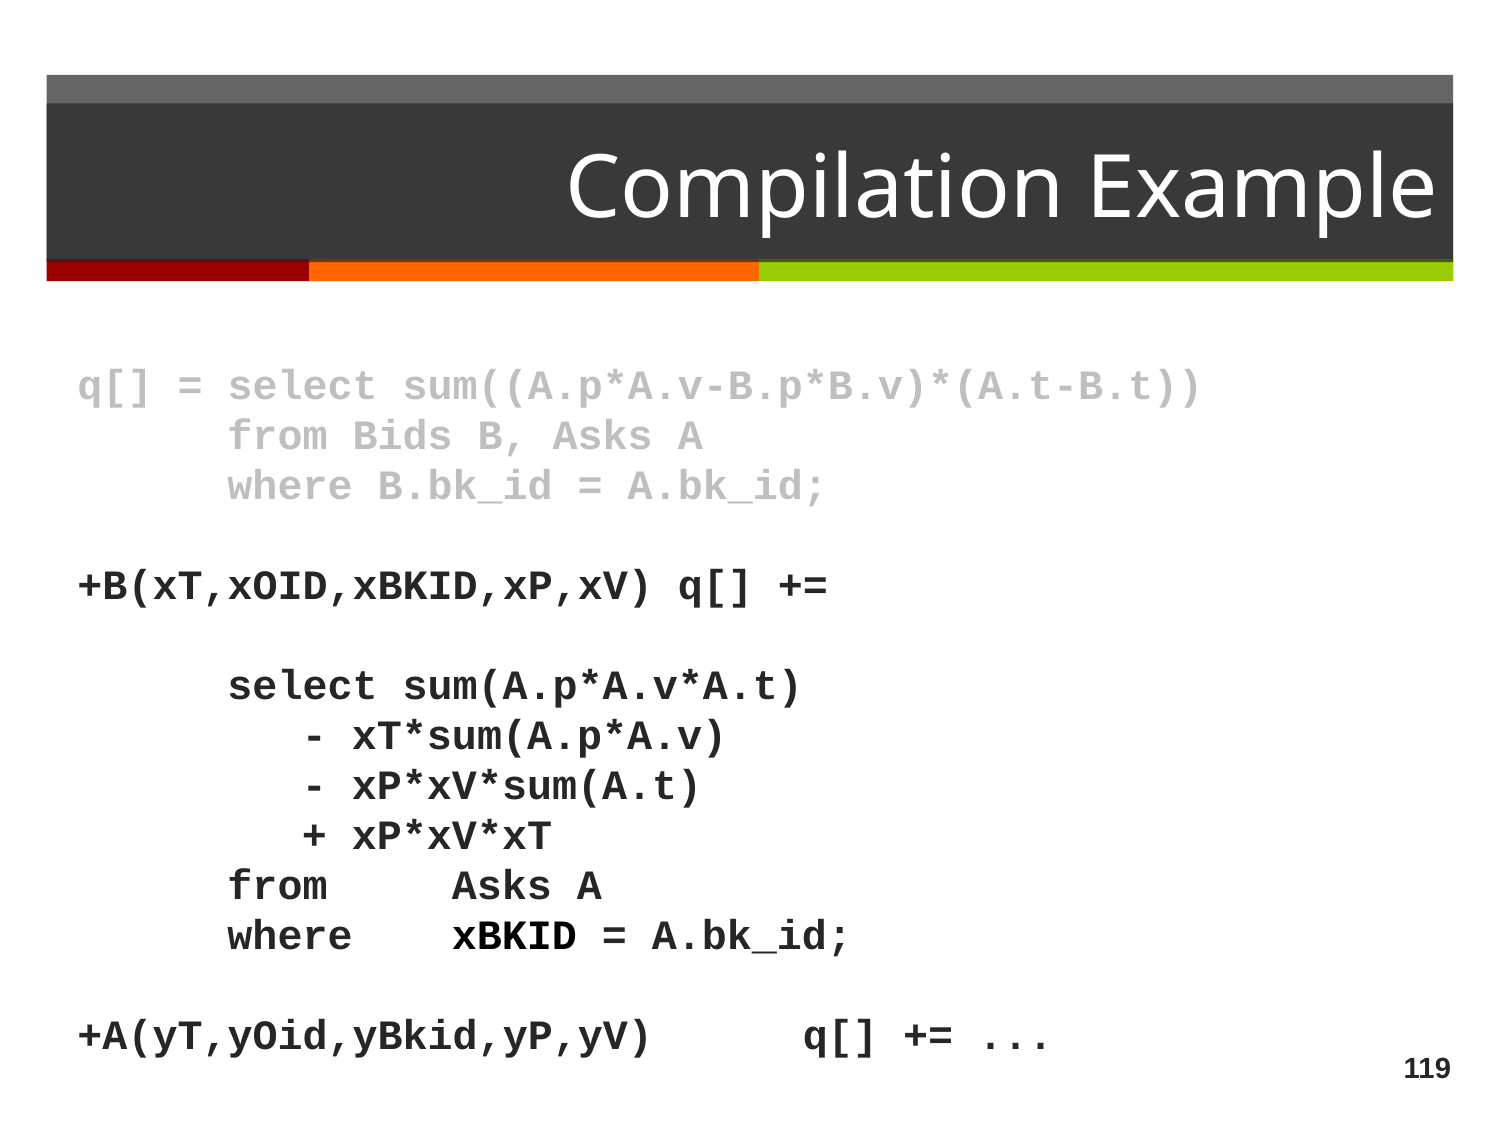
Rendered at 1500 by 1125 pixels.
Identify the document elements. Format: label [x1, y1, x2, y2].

list [62, 349, 1454, 1006]
title [46, 103, 1454, 263]
